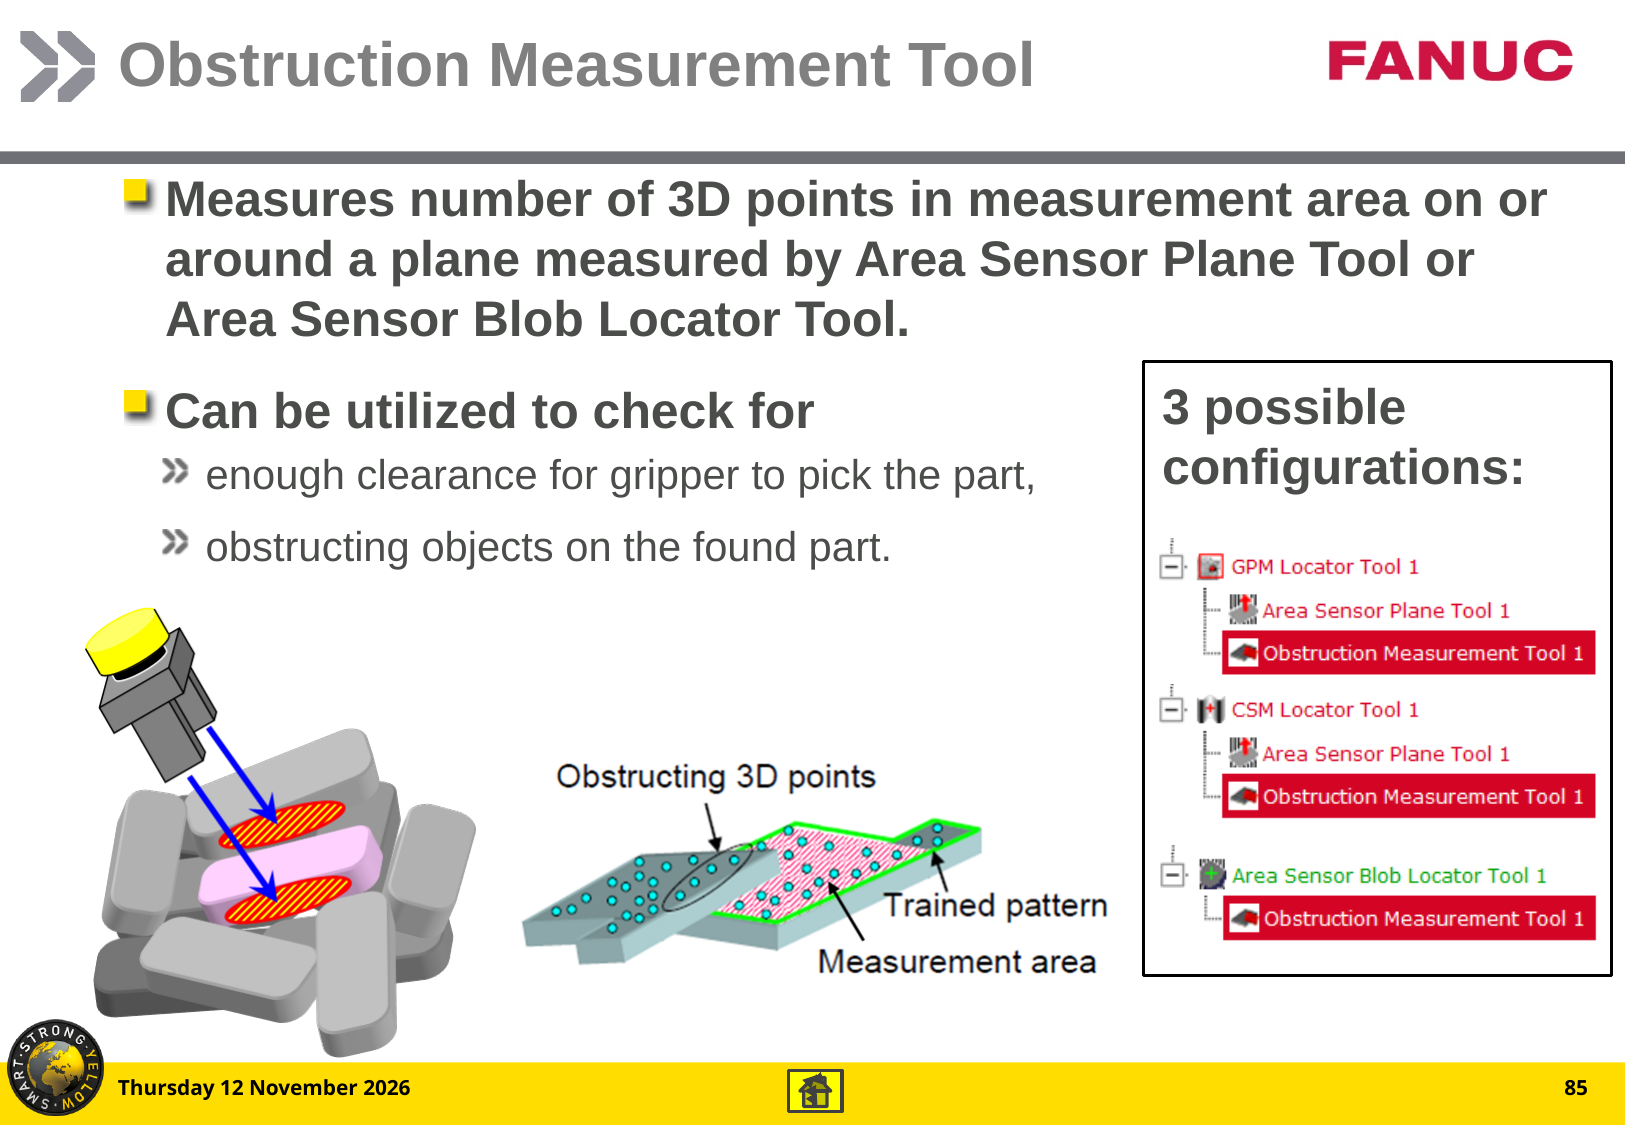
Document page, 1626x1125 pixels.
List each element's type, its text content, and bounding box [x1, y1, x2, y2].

title Obstruction Measurement Tool [0, 0, 1625, 126]
picture [124, 179, 160, 215]
picture [124, 390, 160, 426]
picture [7, 607, 482, 1116]
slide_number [117, 1062, 843, 1125]
picture [161, 529, 192, 559]
picture [161, 458, 192, 488]
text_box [1142, 361, 1612, 977]
list Measures number of 3D points in measurement area on or around a plane measured by Area Sensor Plane Tool or Area Sensor Blob Locator Tool. Can be utilized to check for enough clearance for gripper to pick the part, obstructing objects on the found part. [0, 137, 1625, 587]
picture [513, 753, 1118, 977]
text_box [788, 1070, 842, 1112]
slide_number 85 [1343, 1062, 1589, 1125]
